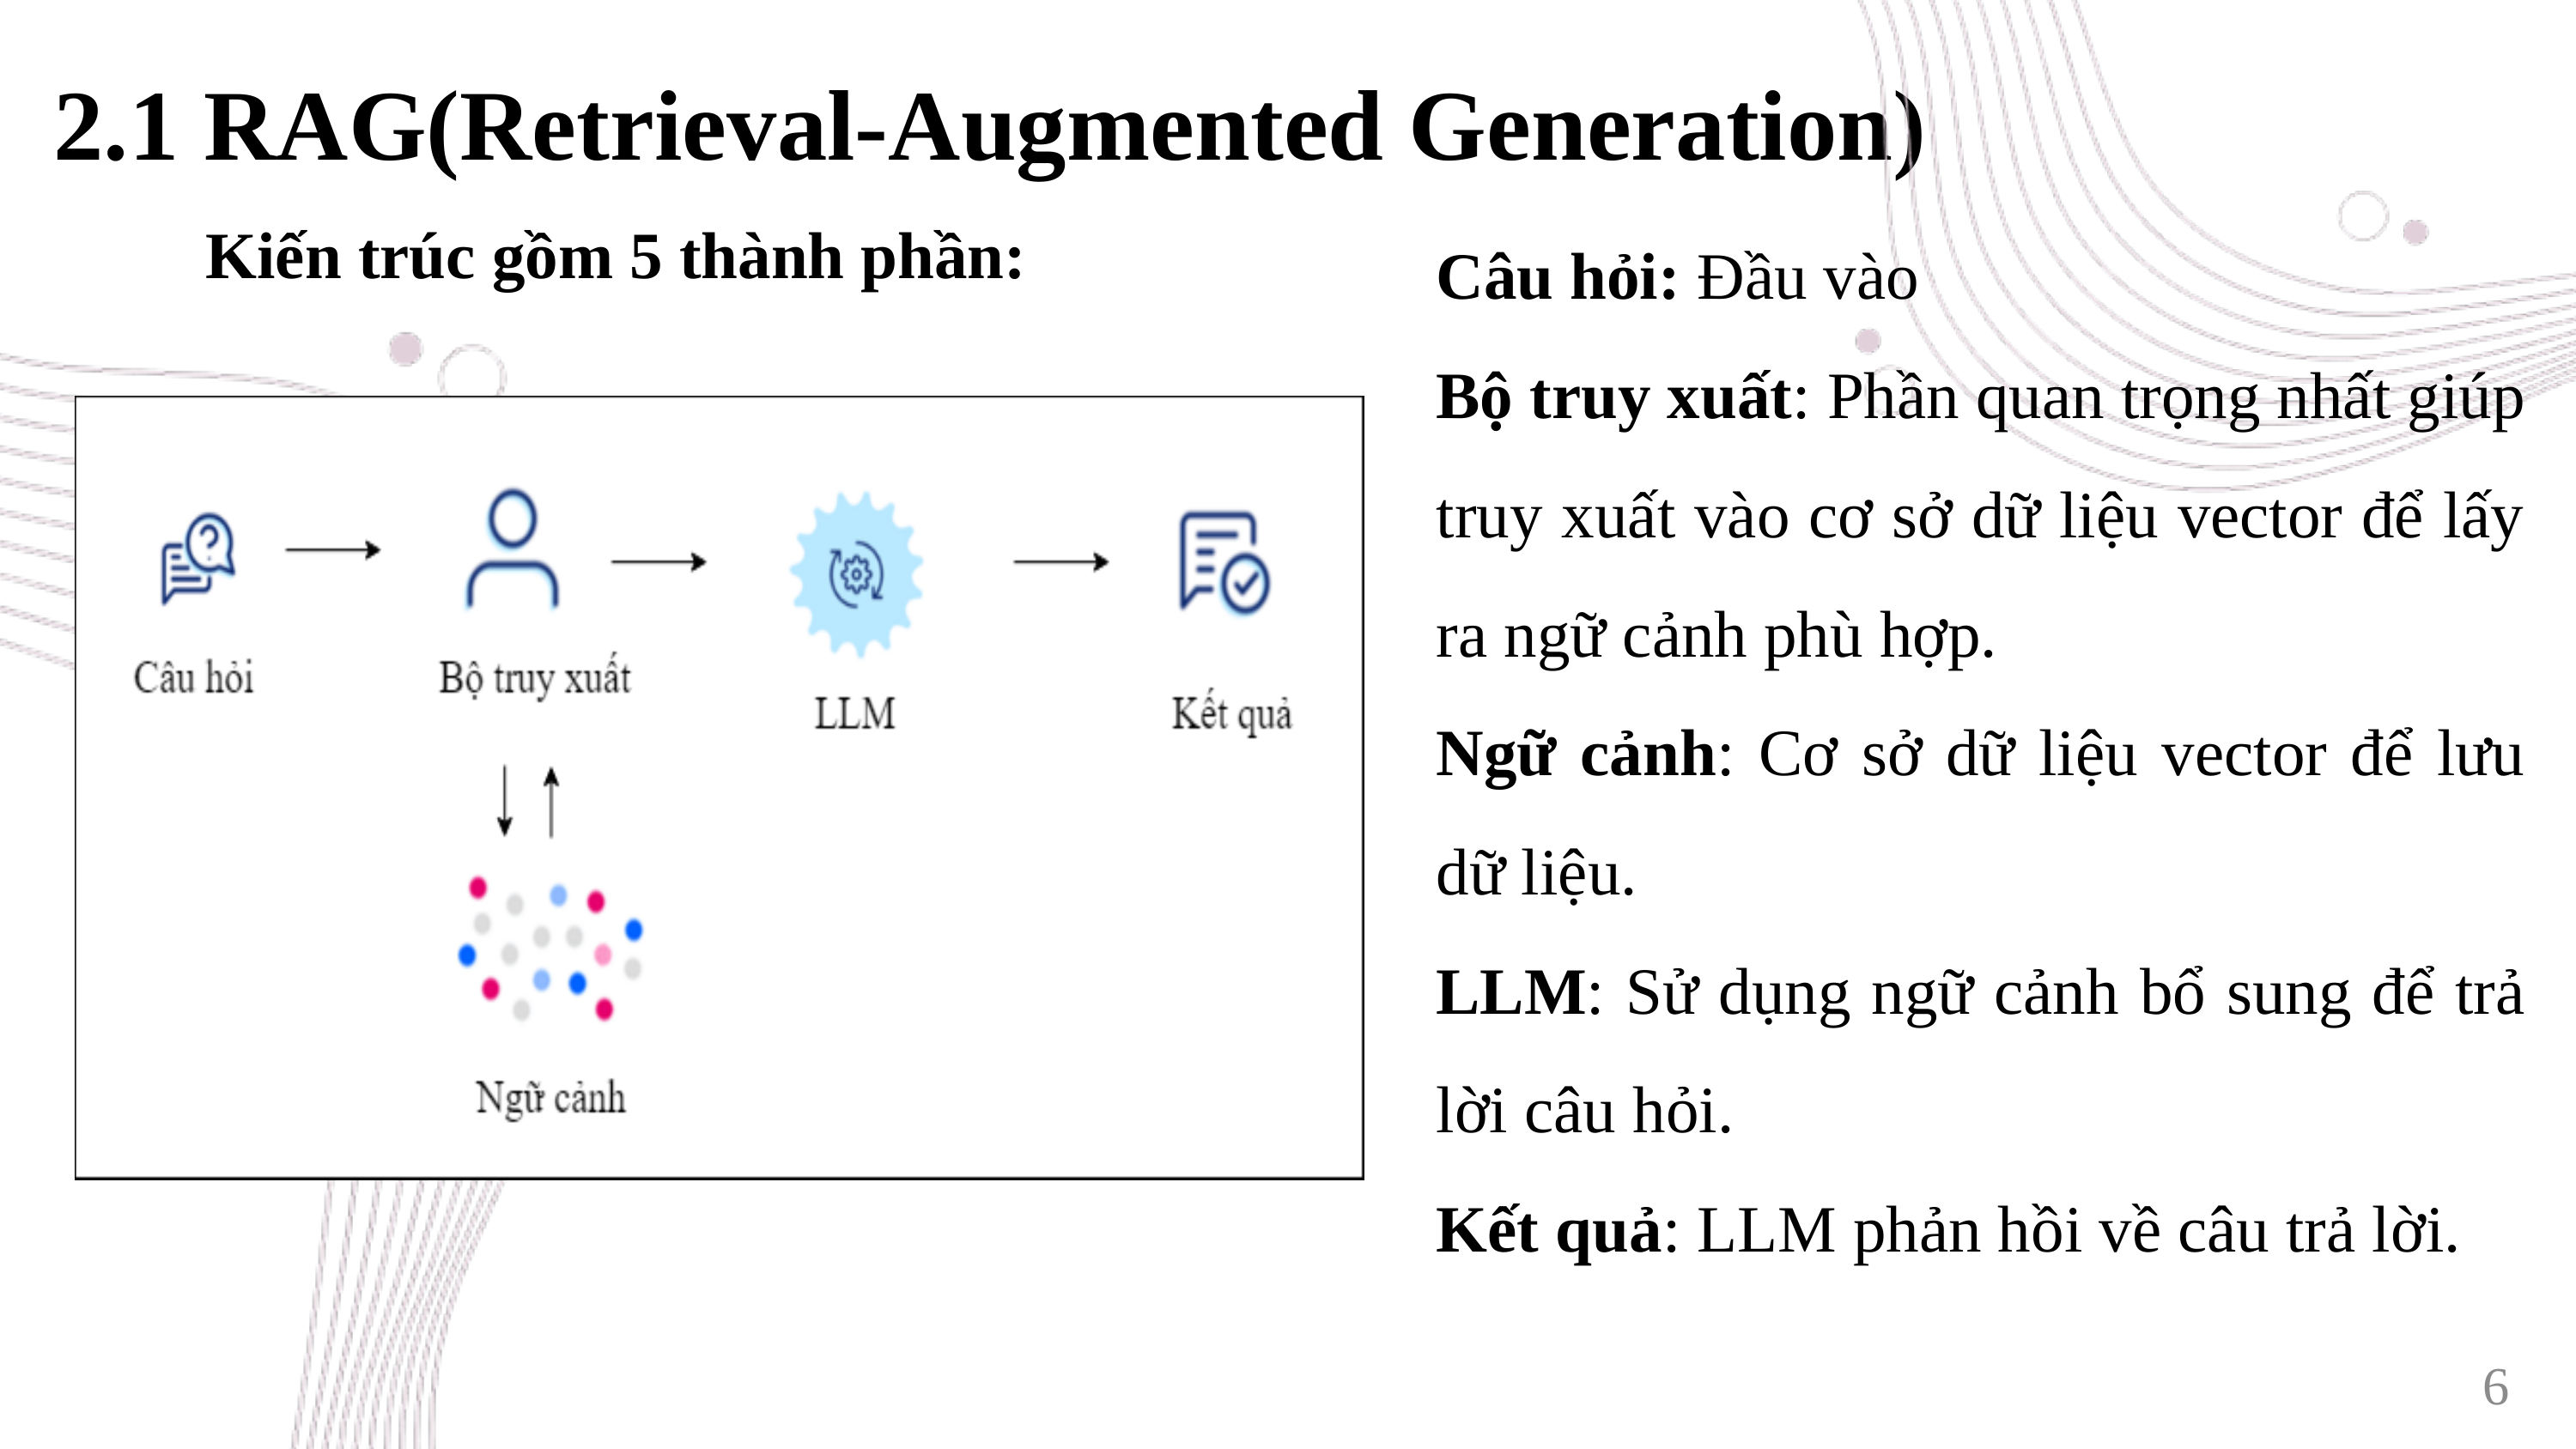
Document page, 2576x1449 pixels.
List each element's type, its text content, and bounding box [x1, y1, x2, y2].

text_box 2.1 RAG(Retrieval-Augmented Generation) [53, 0, 1777, 180]
text_box Câu hỏi: Đầu vào Bộ truy xuất: Phần quan trọng nhất giúp truy xuất vào cơ sở dữ liệu vector để lấy ra ngữ cảnh phù hợp. Ngữ cảnh: Cơ sở dữ liệu vector để lưu dữ liệu. LLM: Sử dụng ngữ cảnh bổ sung để trả lời câu hỏi. Kết quả: LLM phản hồi về câu trả lời. [1423, 187, 2539, 1272]
picture [0, 230, 1364, 1449]
picture [1779, 0, 2576, 704]
text_box Kiến trúc gồm 5 thành phần: [193, 206, 1162, 299]
slide_number 6 [2221, 1357, 2523, 1410]
